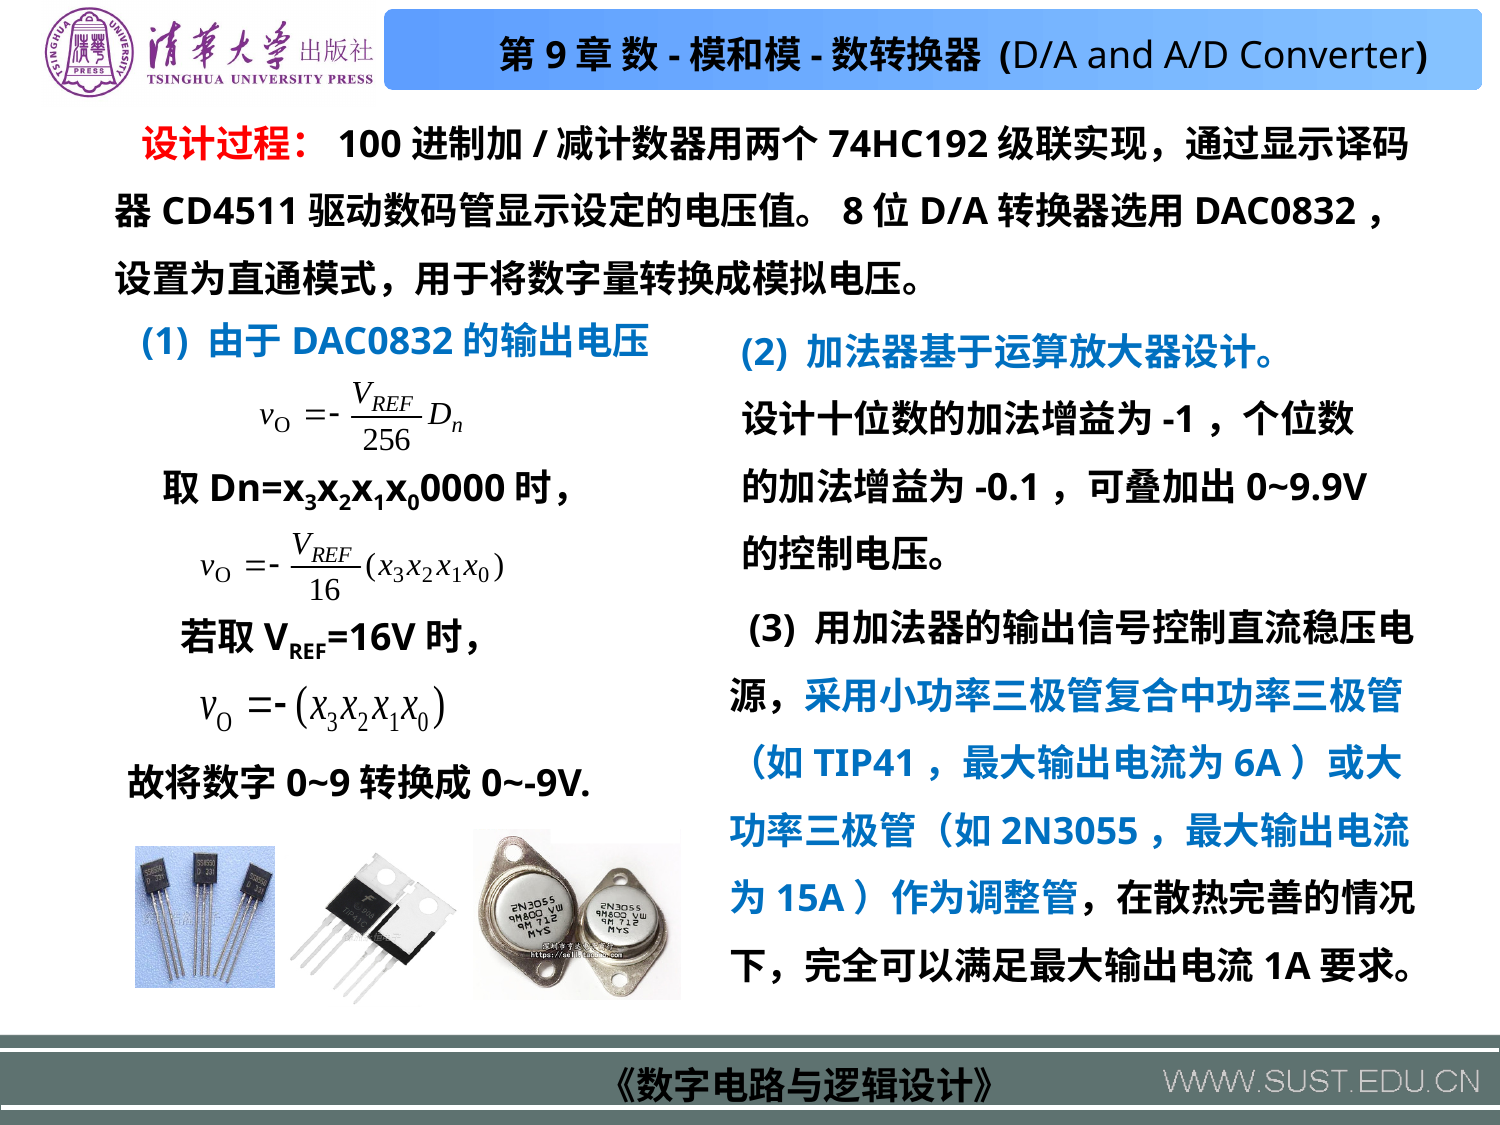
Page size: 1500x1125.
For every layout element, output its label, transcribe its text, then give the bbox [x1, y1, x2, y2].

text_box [194, 671, 452, 744]
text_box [253, 369, 472, 461]
picture [135, 846, 276, 988]
text_box (2) 加法器基于运算放大器设计。 设计十位数的加法增益为-1，个位数的加法增益为-0.1，可叠加出0~9.9V的控制电压。 [726, 297, 1406, 574]
text_box (1) 由于DAC0832的输出电压 [126, 309, 686, 370]
picture [473, 829, 681, 1001]
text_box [194, 520, 510, 611]
picture [284, 846, 465, 1009]
picture [41, 0, 376, 107]
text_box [1151, 1057, 1492, 1105]
text_box 故将数字0~9转换成0~-9V. [112, 751, 680, 812]
text_box 设计过程：100进制加/减计数器用两个74HC192级联实现，通过显示译码器CD4511驱动数码管显示设定的电压值。8位D/A转换器选用DAC0832，设置为直通模式，用于将数字量转换成模拟电压。 [100, 90, 1444, 308]
text_box (3) 用加法器的输出信号控制直流稳压电源，采用小功率三极管复合中功率三极管（如TIP41，最大输出电流为6A）或大功率三极管（如2N3055，最大输出电流为15A）作为调整管，在散热完善的情况下，完全可以满足最大输出电流1A要求。 [714, 574, 1439, 1003]
text_box 若取VREF=16V时， [165, 605, 521, 664]
text_box 取Dn=x3x2x1x00000时， [147, 456, 624, 523]
